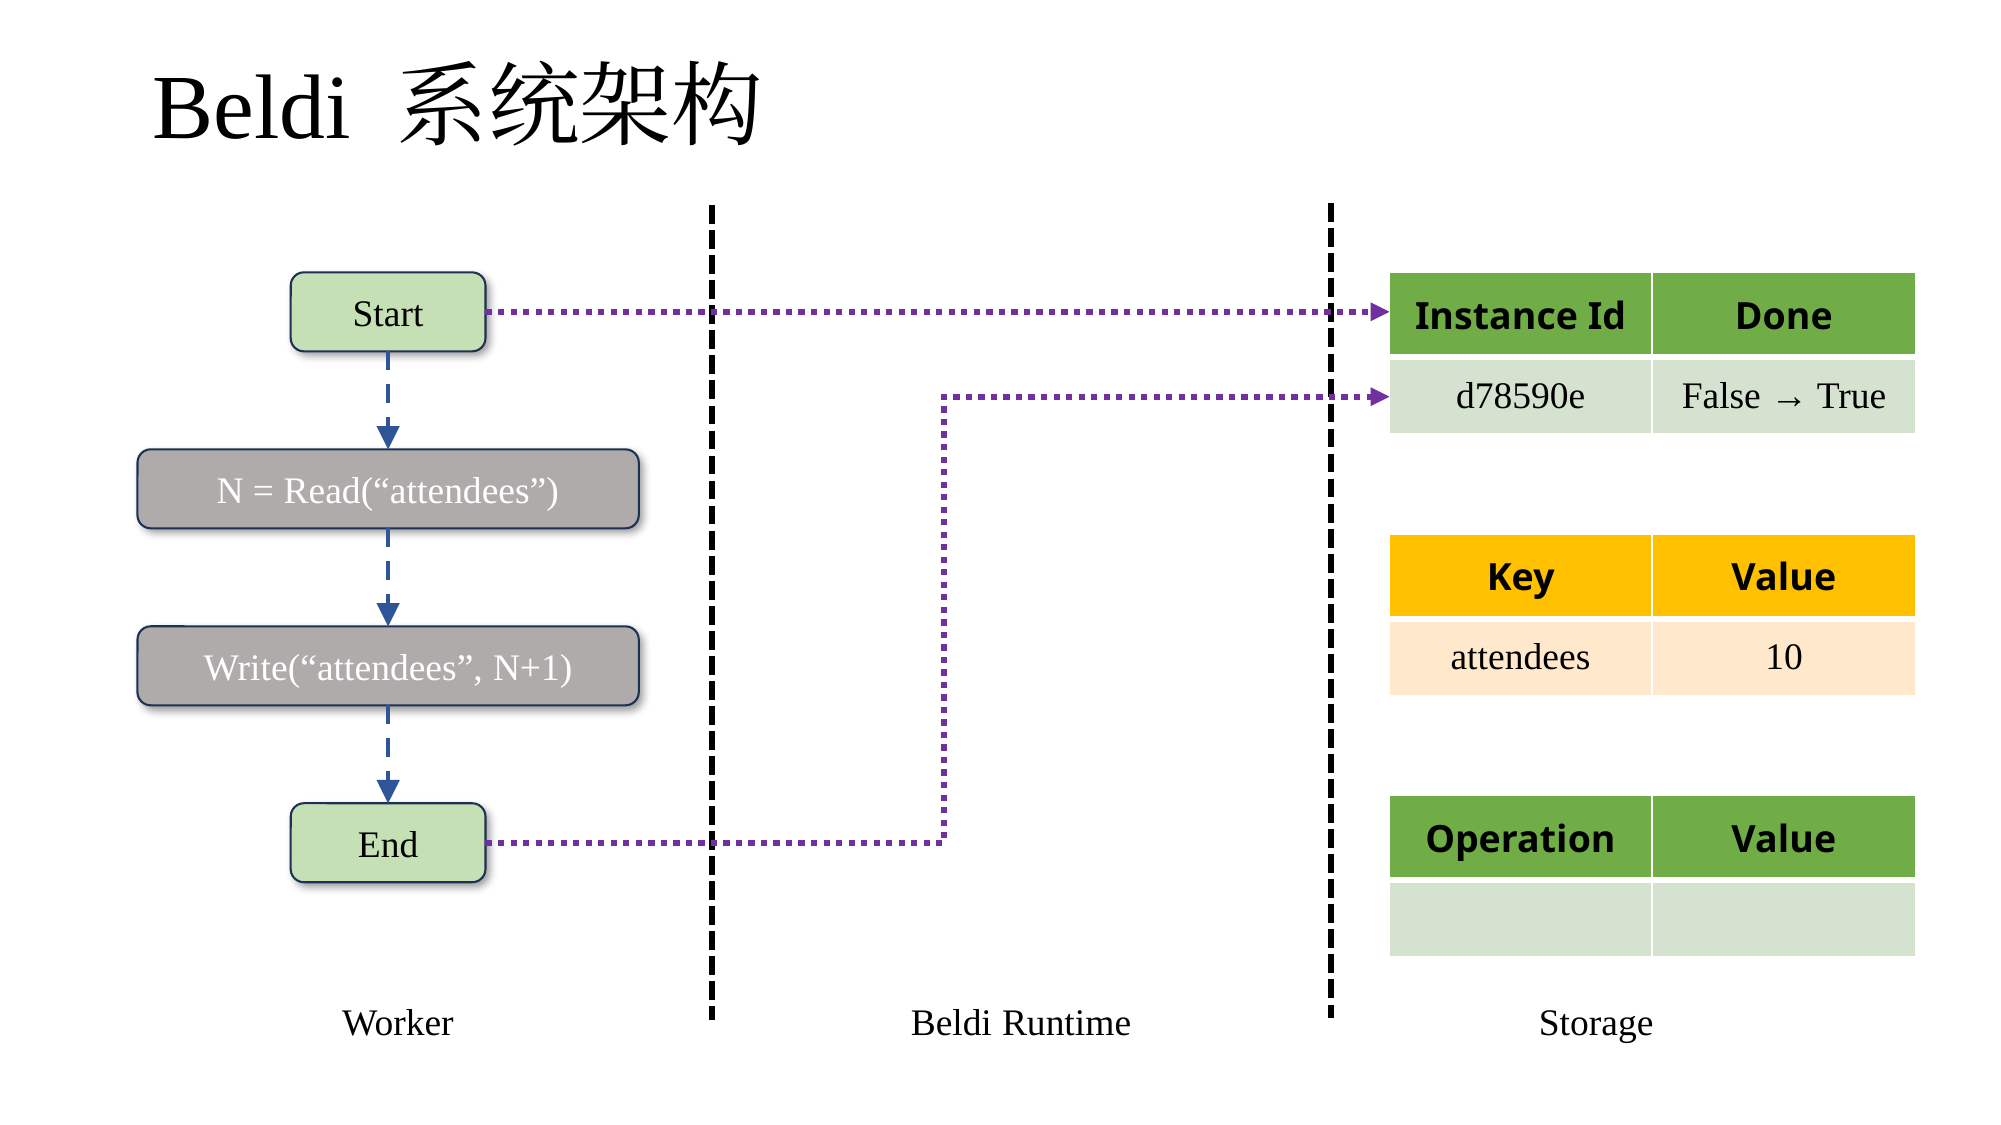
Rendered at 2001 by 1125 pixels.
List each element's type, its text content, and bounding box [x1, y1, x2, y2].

text_box Write(“attendees”, N+1) [136, 625, 485, 707]
text_box Storage [1524, 990, 1669, 1050]
table_header Key [1390, 535, 1651, 616]
text_box Start [289, 271, 487, 353]
text_box Worker [327, 990, 469, 1050]
table_cell 10 [1653, 622, 1915, 695]
table_cell [1390, 883, 1651, 956]
table_header Operation [1390, 796, 1651, 877]
table_header Instance Id [1390, 273, 1651, 354]
table_cell [1653, 883, 1915, 956]
text_box Beldi Runtime [896, 990, 1147, 1050]
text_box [485, 396, 1390, 843]
table_header Done [1653, 273, 1915, 354]
table_header Value [1653, 535, 1915, 616]
table_cell d78590e [1390, 360, 1651, 433]
text_box End [289, 802, 487, 884]
table_cell attendees [1390, 622, 1651, 695]
table_header Value [1653, 796, 1915, 877]
table_cell False → True [1653, 360, 1915, 433]
text_box N = Read(“attendees”) [136, 448, 485, 530]
title Beldi 系统架构 [137, 0, 1863, 218]
